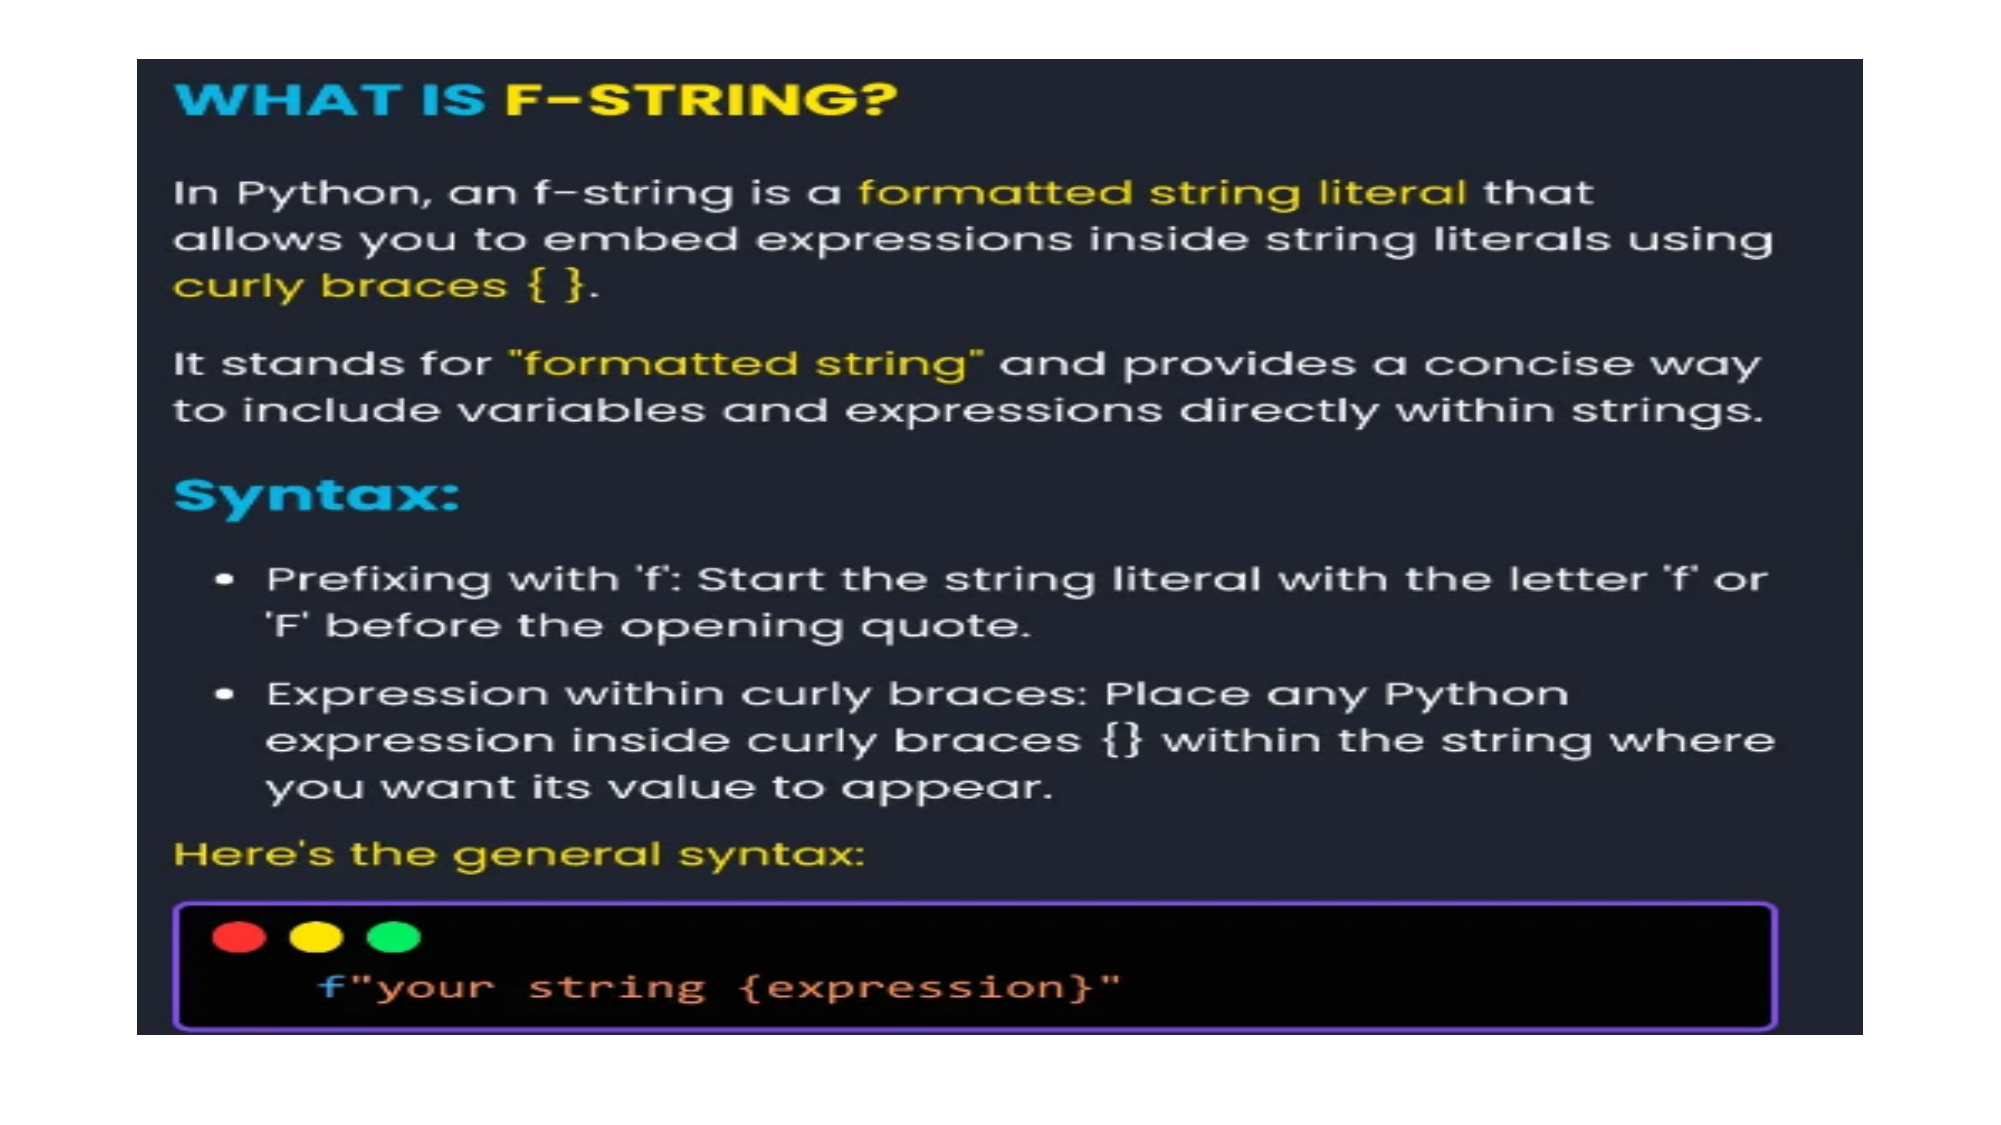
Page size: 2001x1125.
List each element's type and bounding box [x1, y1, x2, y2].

picture [137, 59, 1863, 1035]
